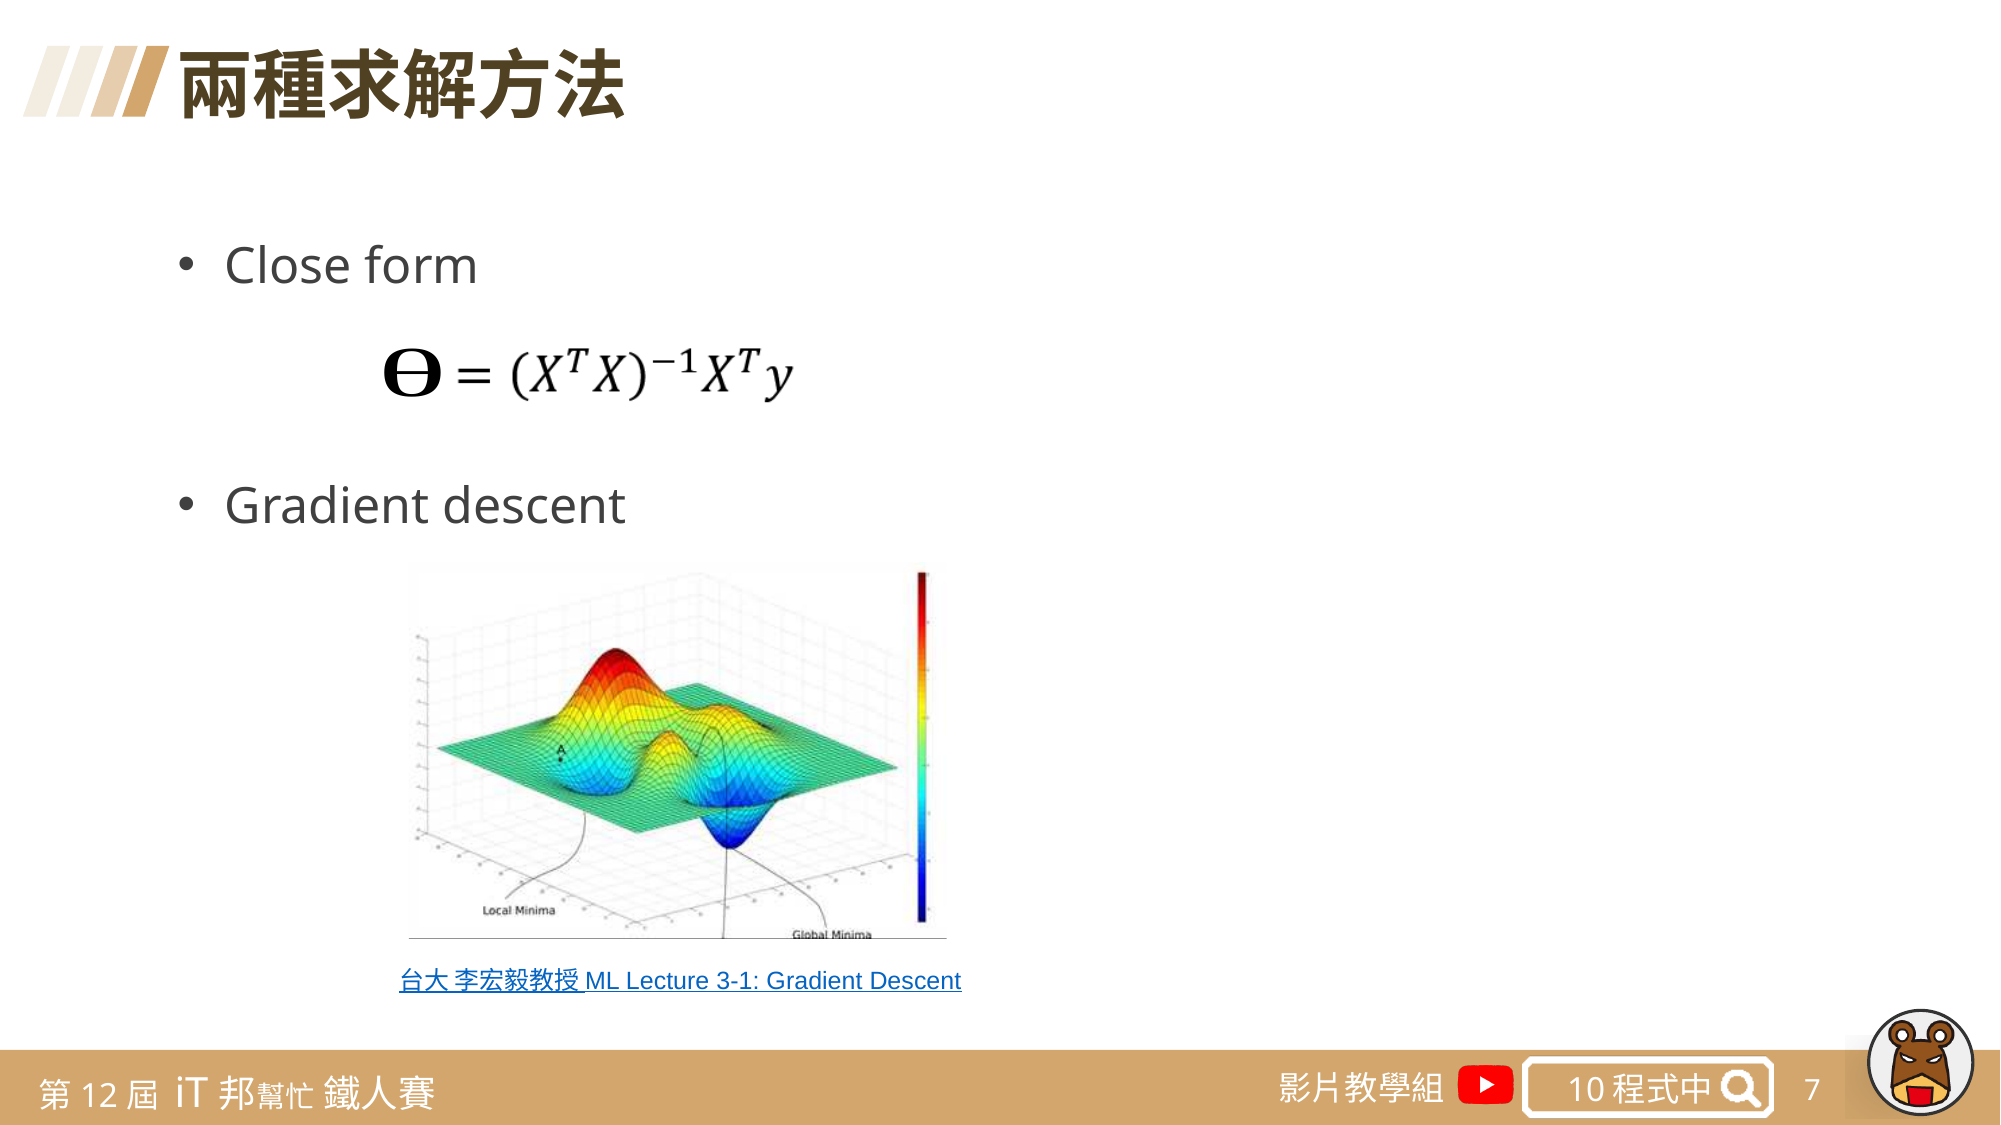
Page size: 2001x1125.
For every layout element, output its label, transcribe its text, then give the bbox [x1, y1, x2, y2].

list 兩種求解方法 [162, 40, 1691, 138]
picture [1410, 962, 1774, 1125]
picture [449, 332, 803, 419]
picture [1871, 1012, 1971, 1112]
picture [408, 562, 947, 939]
text_box Close form Gradient descent [162, 226, 1163, 541]
text_box 台大 李宏毅教授 ML Lecture 3-1: Gradient Descent [384, 956, 1385, 1008]
